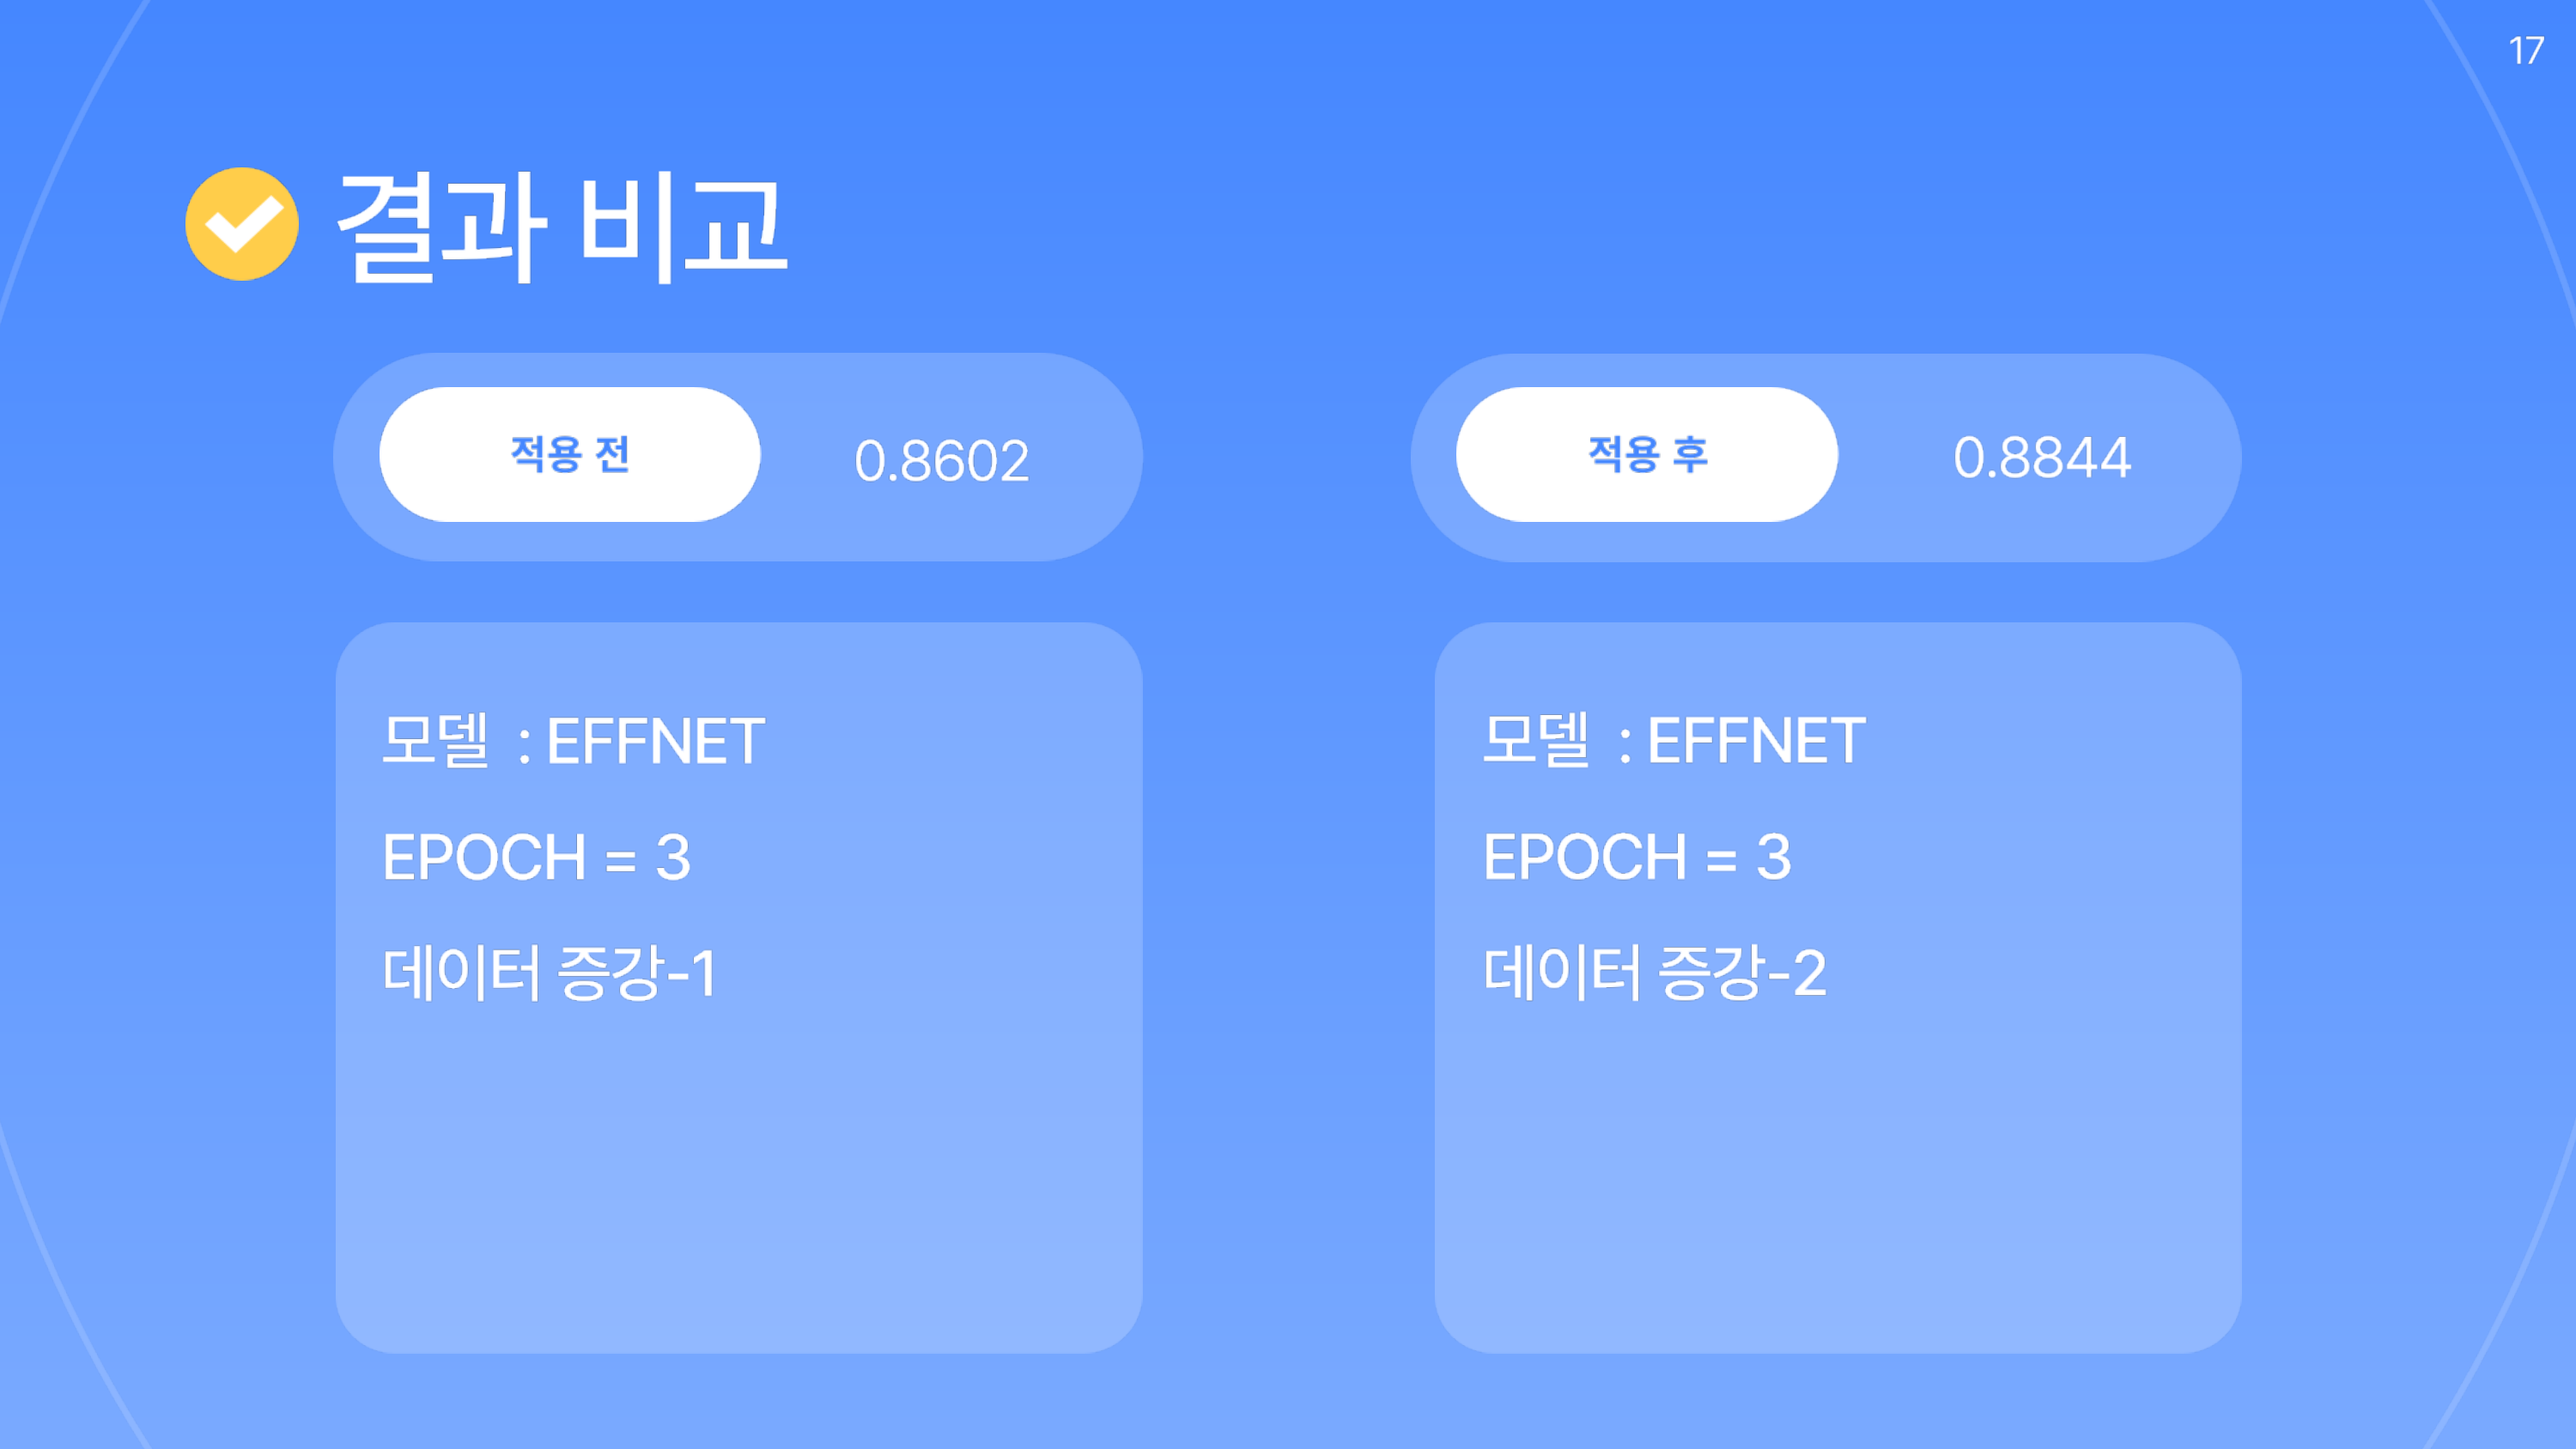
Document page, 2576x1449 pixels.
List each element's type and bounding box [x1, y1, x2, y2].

picture [1444, 408, 1811, 520]
picture [1462, 677, 1926, 1079]
text_box [379, 387, 762, 523]
picture [361, 677, 825, 1077]
text_box [1435, 622, 2242, 1355]
text_box [336, 622, 1143, 1355]
text_box [1411, 354, 2242, 562]
picture [1935, 0, 2576, 112]
text_box [333, 352, 1145, 561]
text_box [185, 167, 299, 282]
picture [835, 384, 1083, 555]
picture [289, 88, 930, 434]
text_box [0, 0, 2576, 1449]
picture [367, 408, 730, 520]
